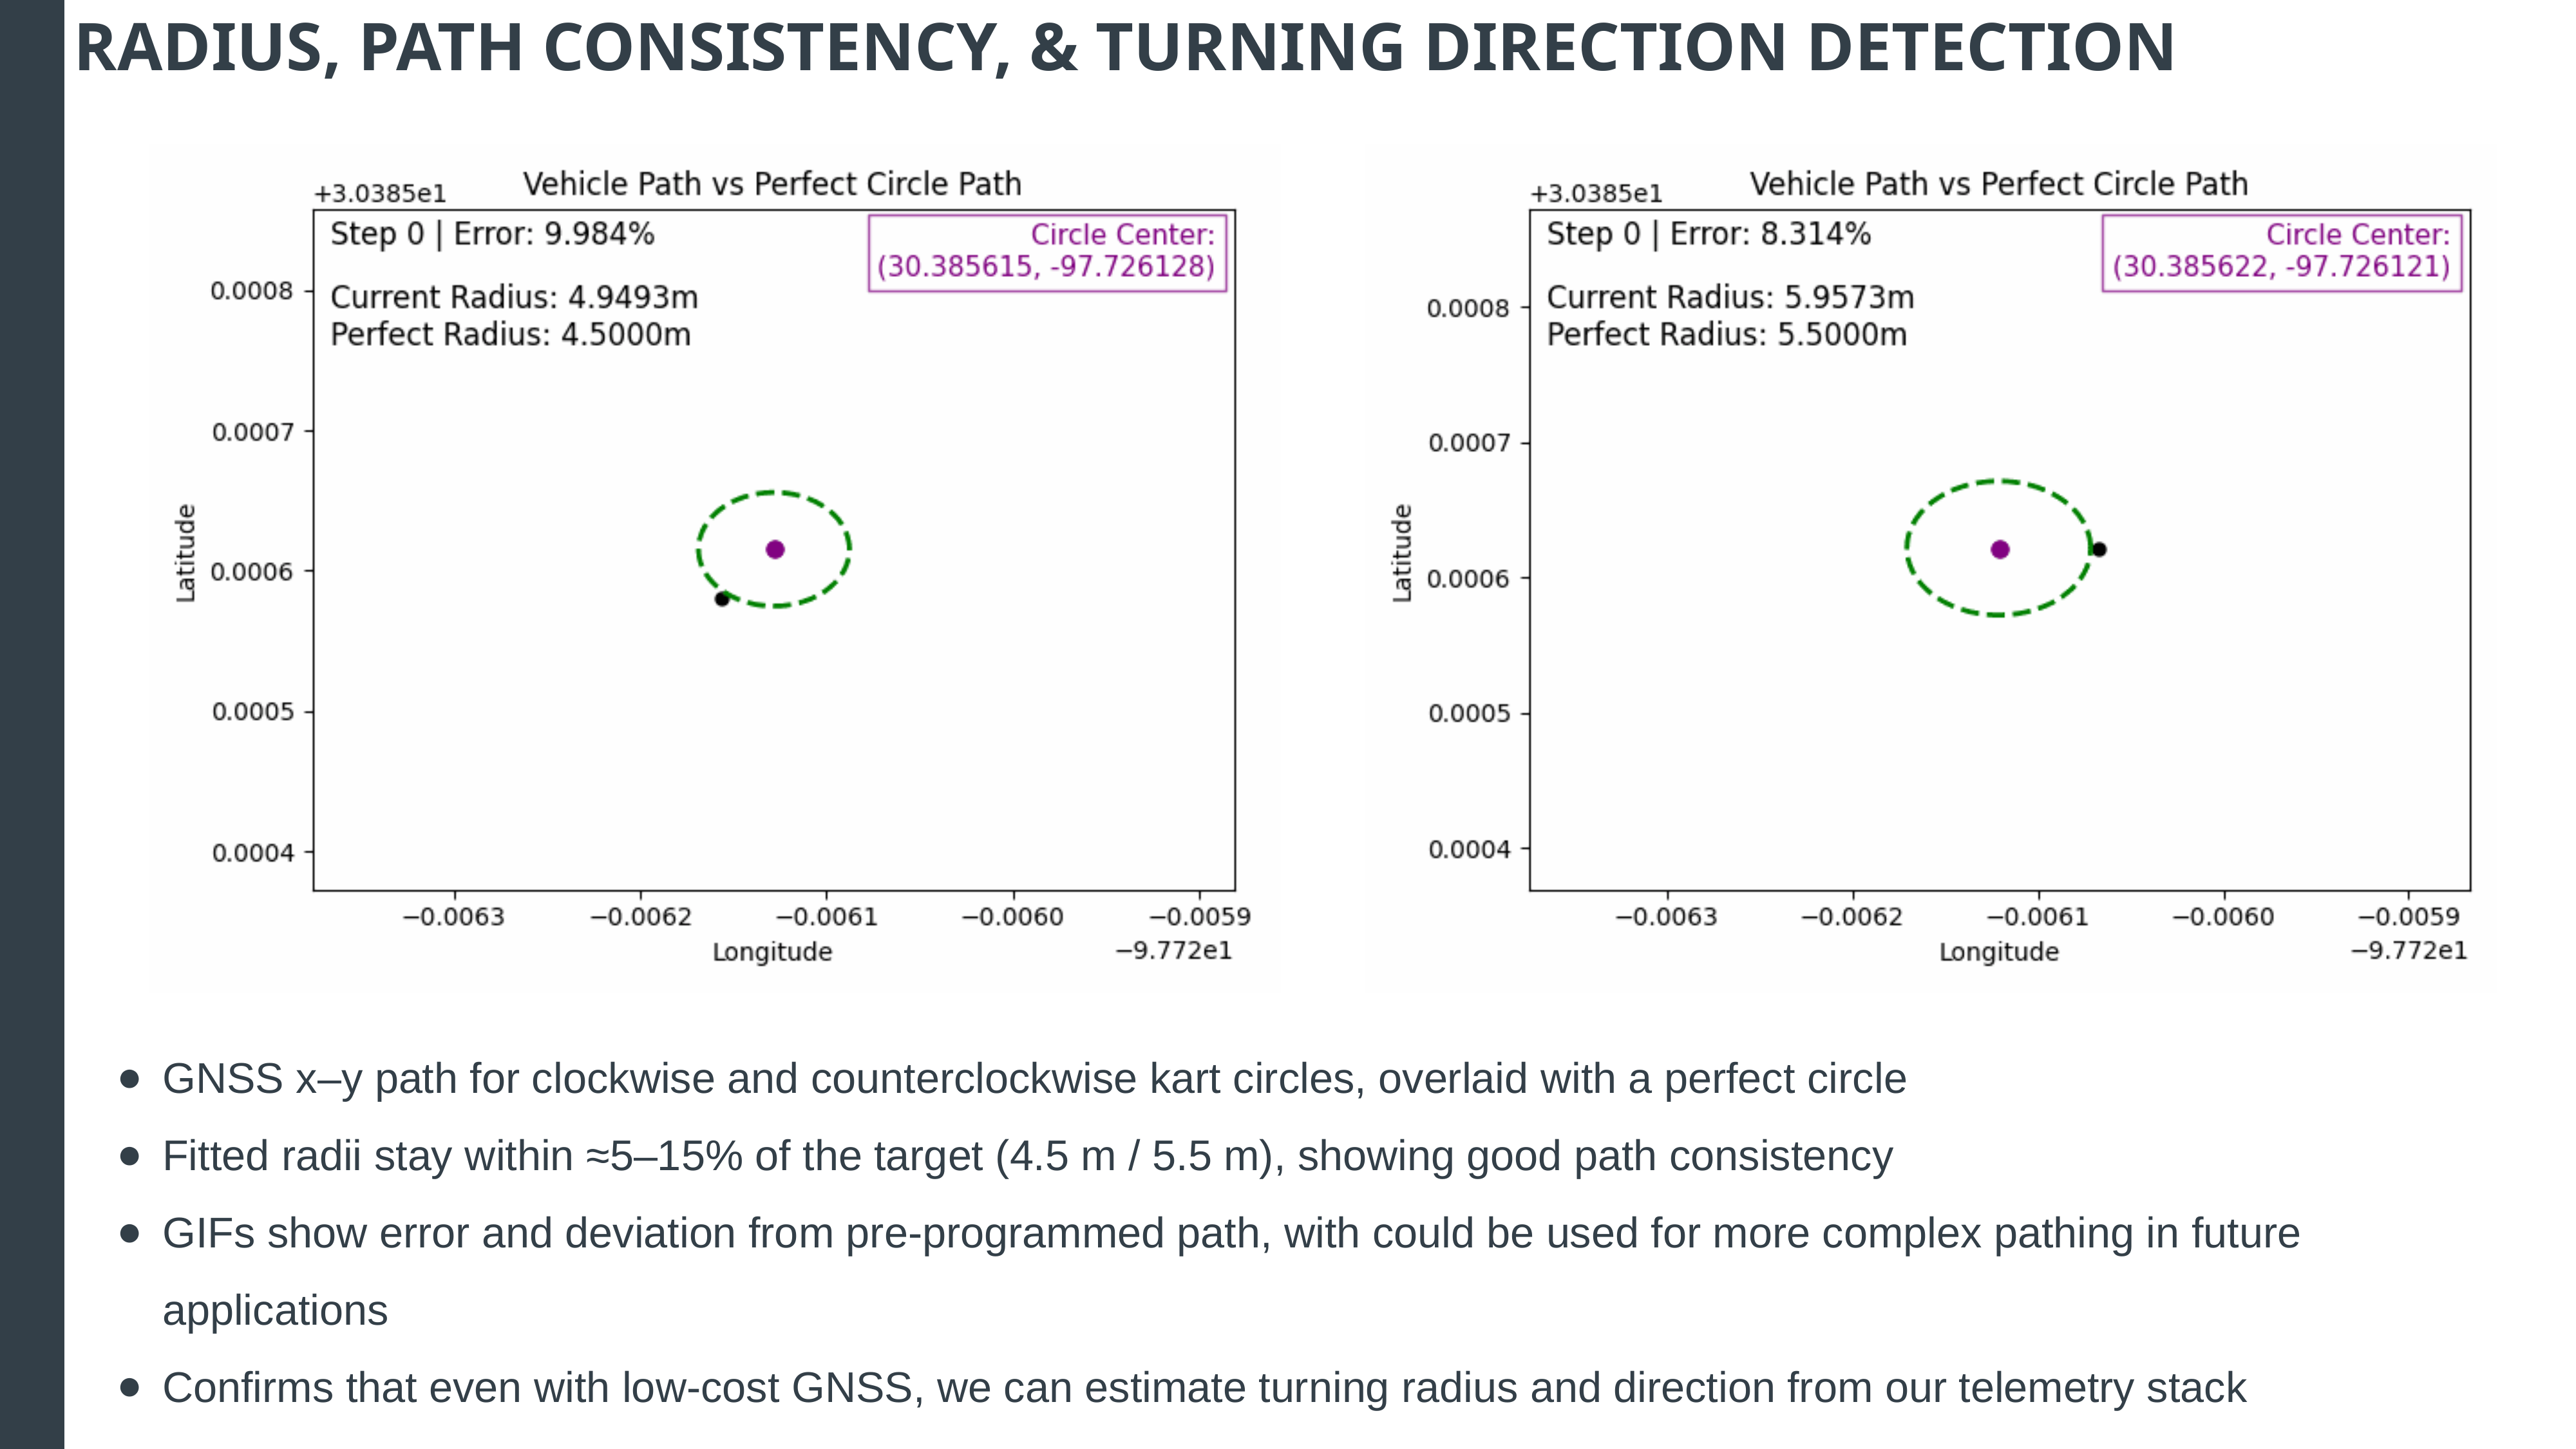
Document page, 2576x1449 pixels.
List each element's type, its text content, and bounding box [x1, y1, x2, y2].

text_box [0, 0, 64, 1449]
text_box RADIUS, PATH CONSISTENCY, & TURNING DIRECTION DETECTION [64, 0, 2576, 182]
text_box GNSS x–y path for clockwise and counterclockwise kart circles, overlaid with a perfect circle Fitted radii stay within ≈5–15% of the target (4.5 m / 5.5 m), showing good path consistency GIFs show error and deviation from pre-programmed path, with could be used for more complex pathing in future applications Confirms that even with low-cost GNSS, we can estimate turning radius and direction from our telemetry stack [104, 1019, 2576, 1416]
picture [1365, 144, 2497, 994]
picture [149, 144, 1281, 994]
